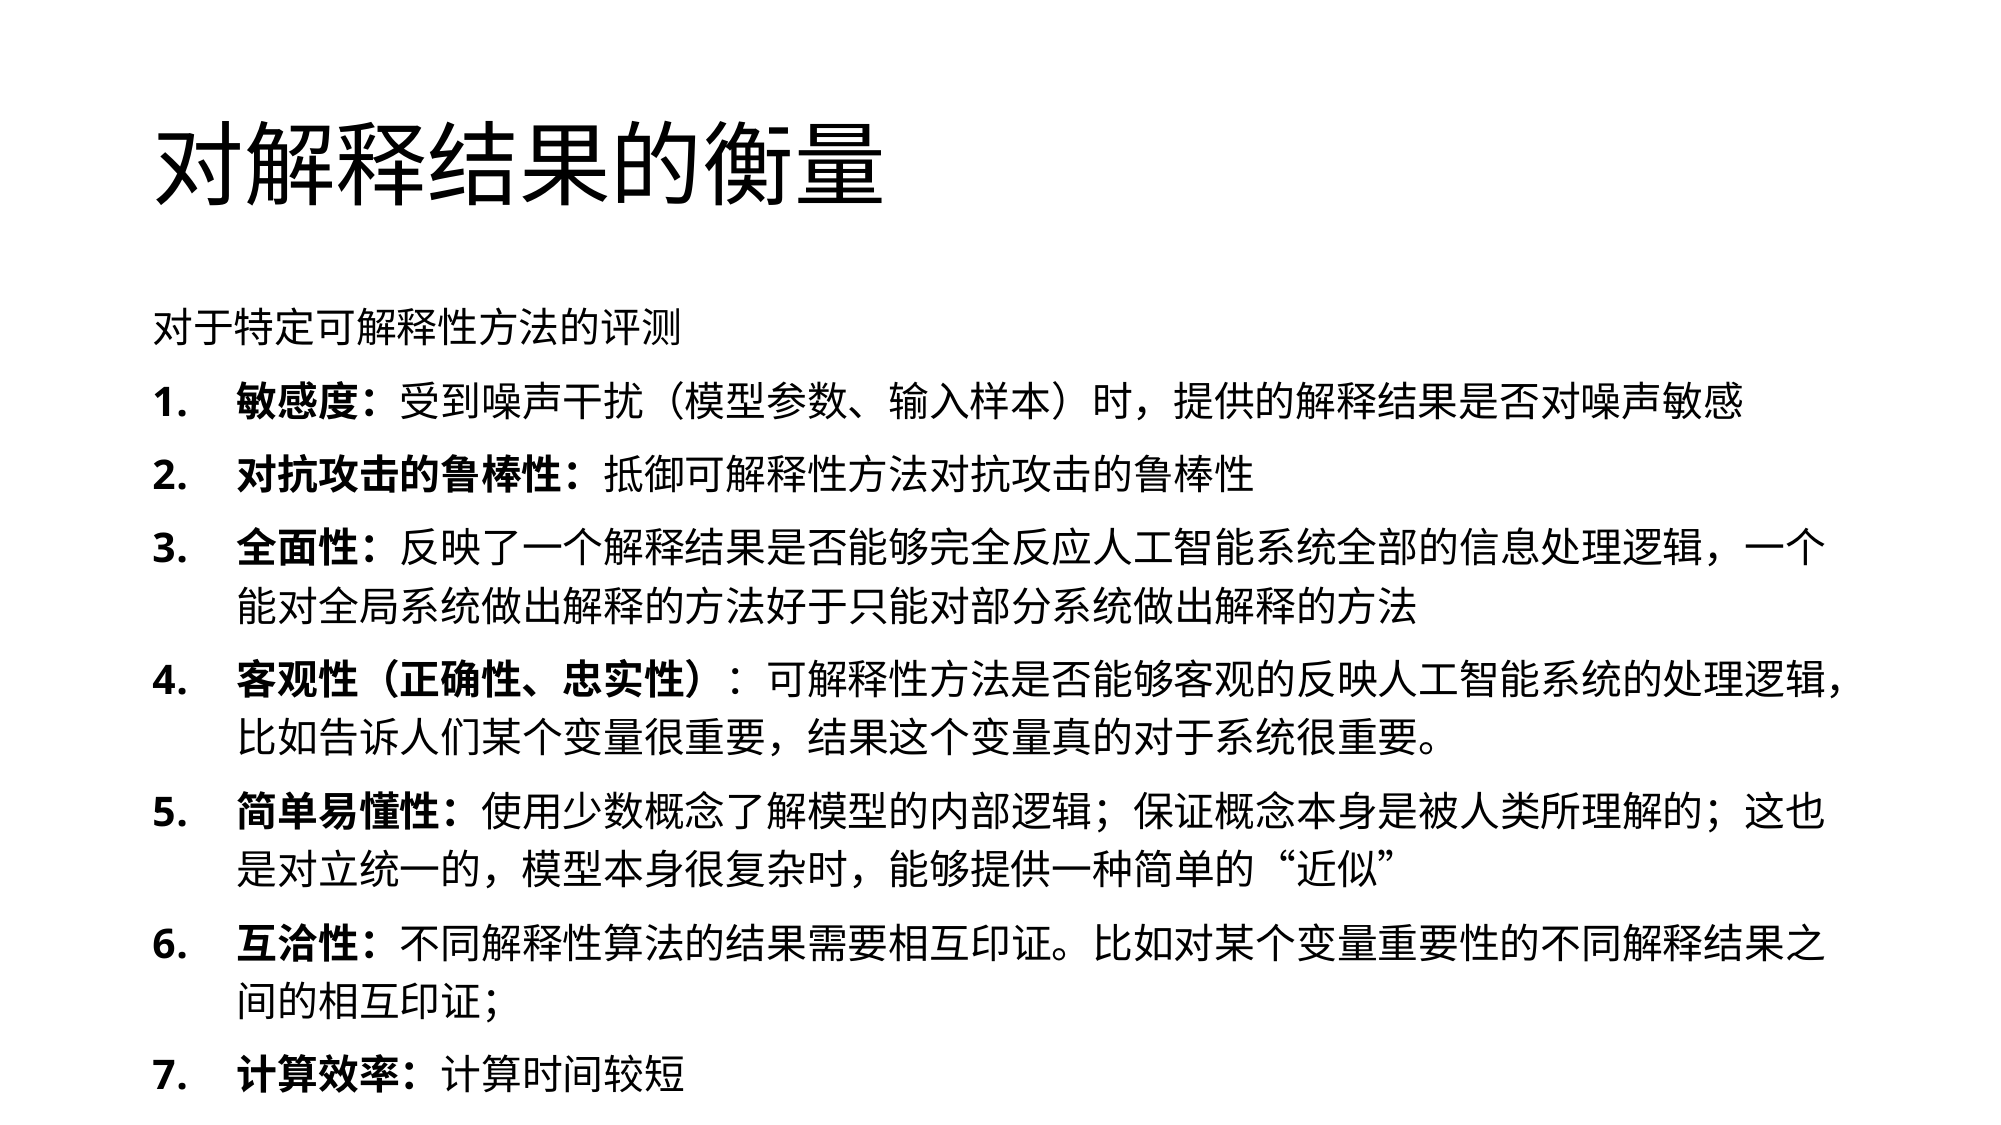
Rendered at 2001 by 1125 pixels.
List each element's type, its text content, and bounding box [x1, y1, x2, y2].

title 对解释结果的衡量 [137, 59, 1863, 278]
list 对于特定可解释性方法的评测 敏感度：受到噪声干扰（模型参数、输入样本）时，提供的解释结果是否对噪声敏感 对抗攻击的鲁棒性：抵御可解释性方法对抗攻击的鲁棒性 全面性：反映了一个解释结果是否能够完全反应人工智能系统全部的信息处理逻辑，一个能对全局系统做出解释的方法好于只能对部分系统做出解释的方法 客观性（正确性、忠实性）：可解释性方法是否能够客观的反映人工智能系统的处理逻辑，比如告诉人们某个变量很重要，结果这个变量真的对于系统很重要。 简单易懂性：使用少数概念了解模型的内部逻辑；保证概念本身是被人类所理解的；这也是对立统一的，模型本身很复杂时，能够提供一种简单的“近似” 互洽性：不同解释性算法的结果需要相互印证。比如对某个变量重要性的不同解释结果之间的相互印证； 计算效率：计算时间较短 [137, 299, 1863, 1113]
